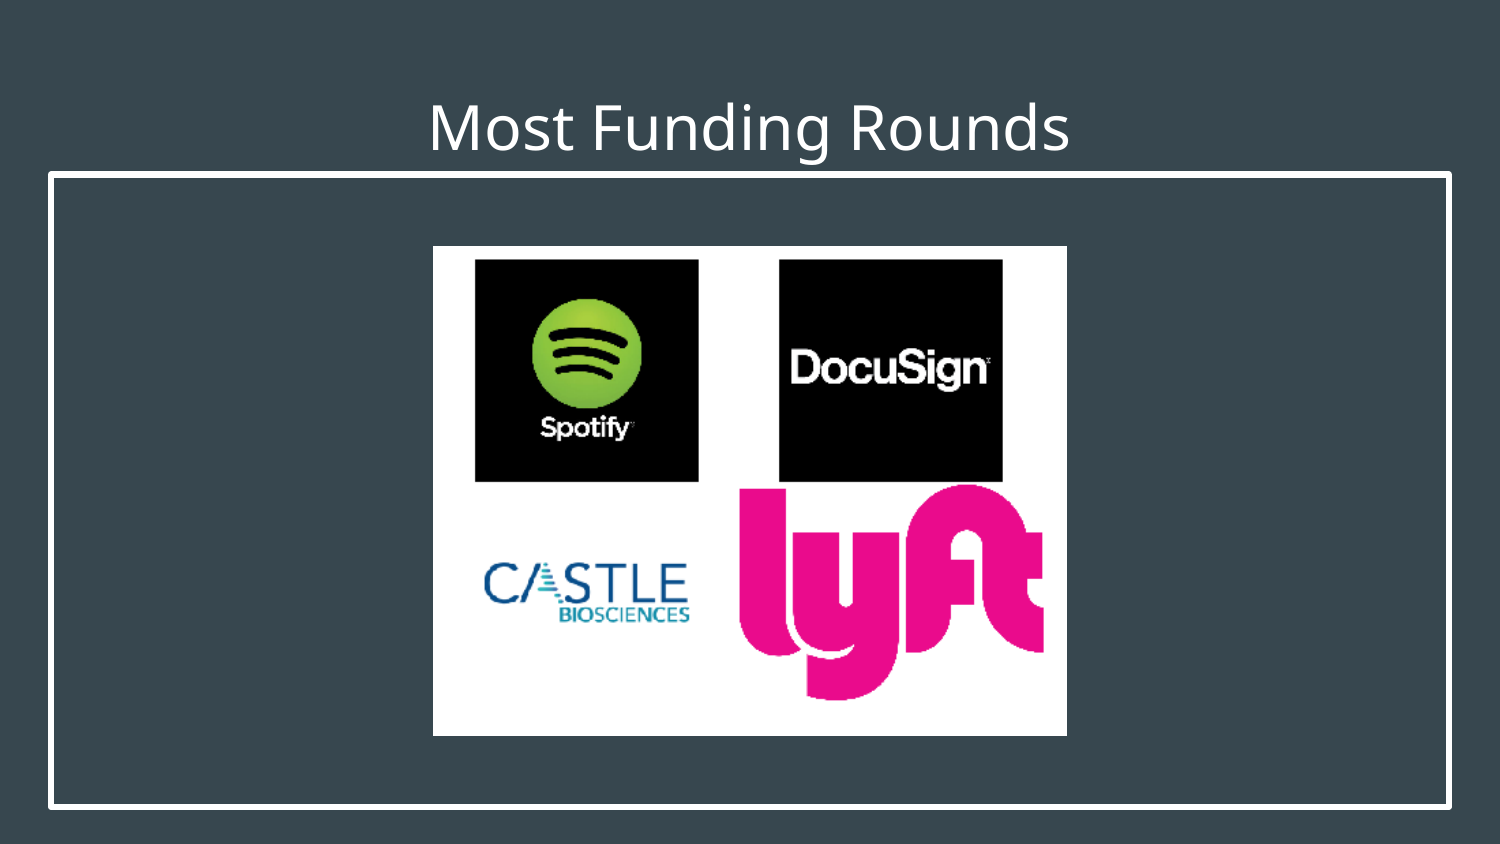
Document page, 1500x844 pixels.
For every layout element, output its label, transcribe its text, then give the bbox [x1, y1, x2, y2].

title Most Funding Rounds [51, 72, 1449, 167]
text_box [51, 174, 1449, 807]
picture [433, 246, 1067, 736]
